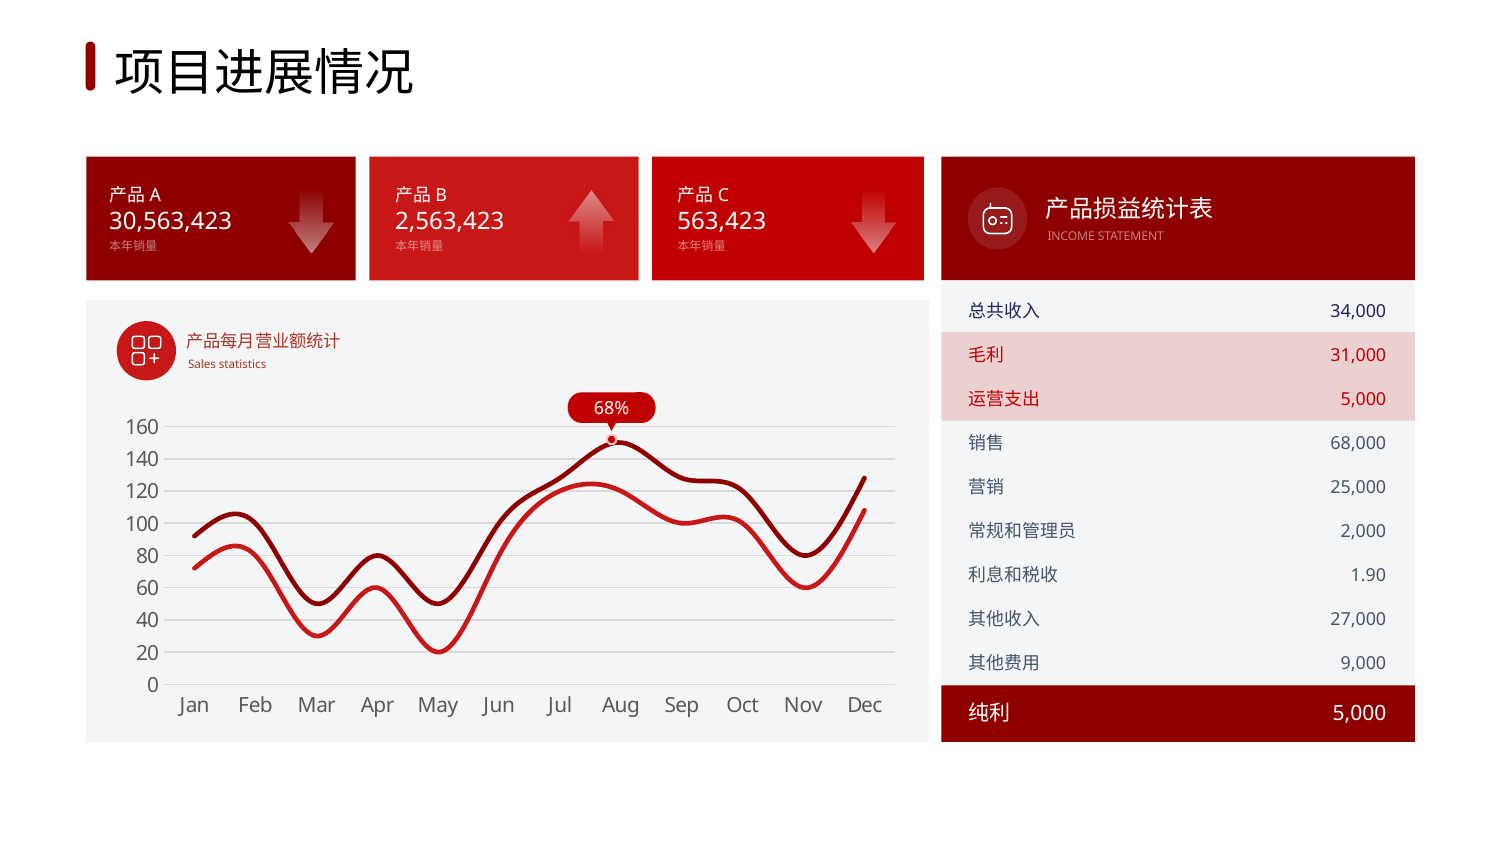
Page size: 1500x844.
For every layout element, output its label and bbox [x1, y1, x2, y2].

text_box [100, 32, 430, 108]
text_box [86, 299, 930, 742]
text_box [84, 40, 97, 92]
text_box [652, 156, 924, 281]
picture [129, 333, 164, 368]
text_box [85, 156, 357, 281]
chart [109, 405, 911, 725]
text_box [368, 156, 640, 281]
text_box [940, 156, 1416, 743]
